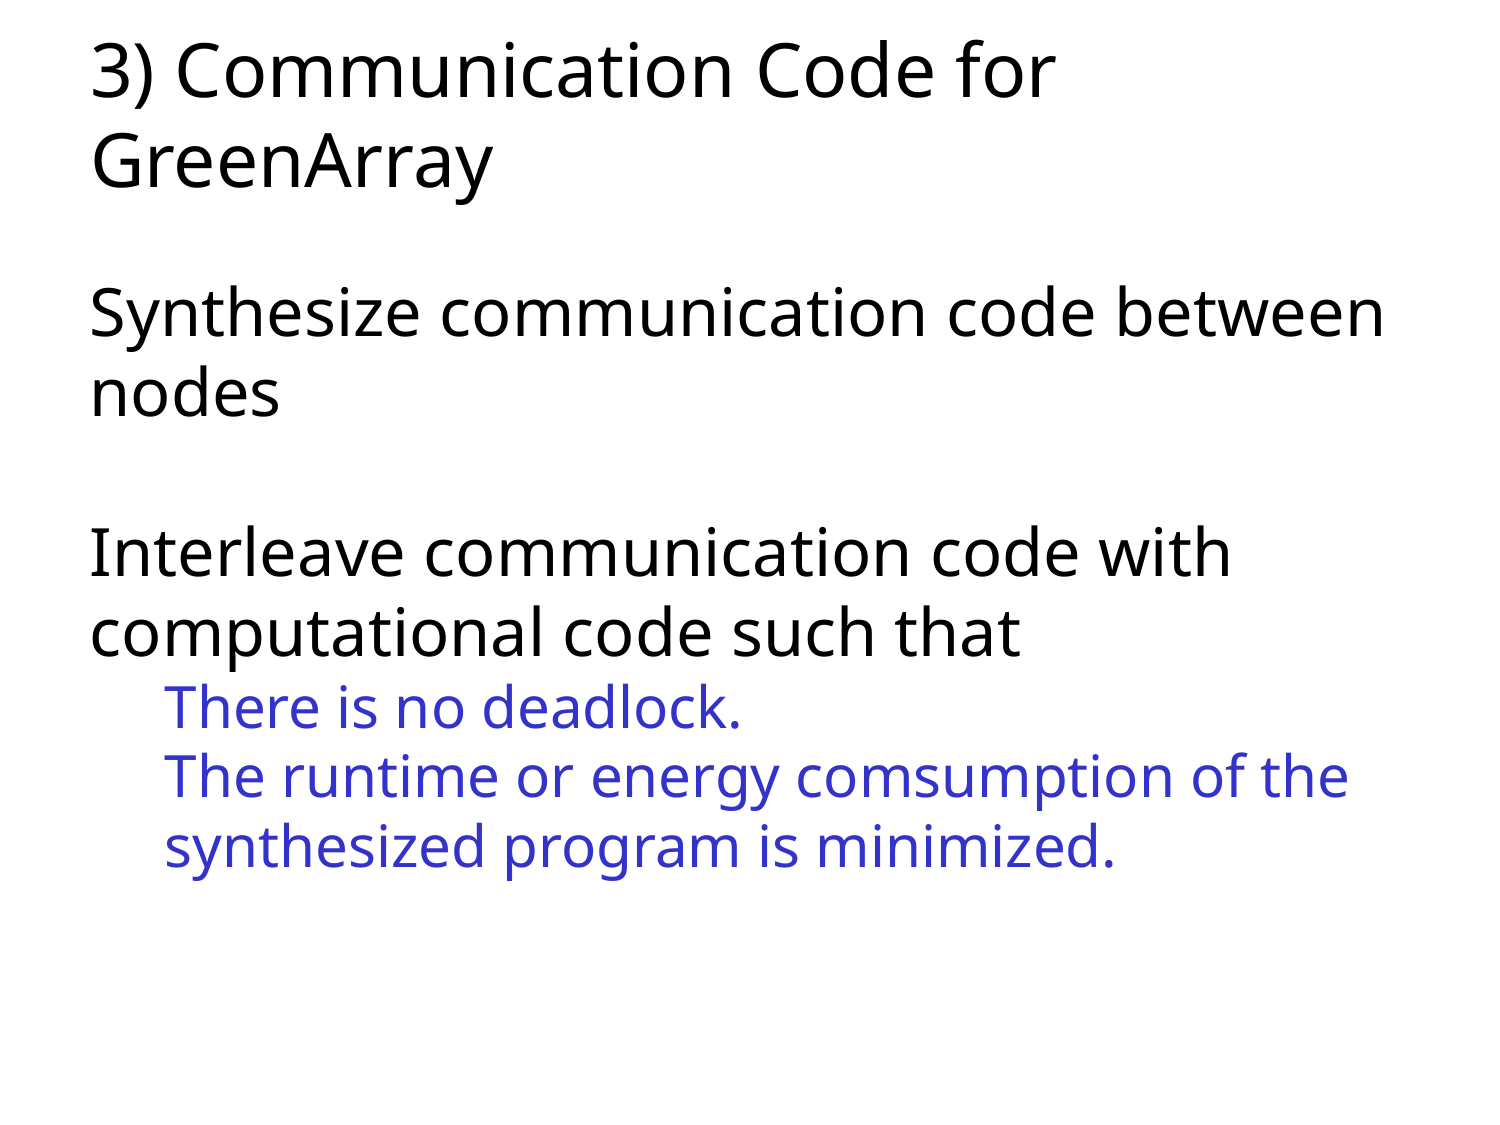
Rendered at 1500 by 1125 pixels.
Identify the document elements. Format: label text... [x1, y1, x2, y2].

text_box Synthesize communication code between nodes Interleave communication code with computational code such that There is no deadlock. The runtime or energy comsumption of the synthesized program is minimized. [75, 262, 1425, 1005]
title 3) Communication Code for GreenArray [75, 37, 1400, 188]
